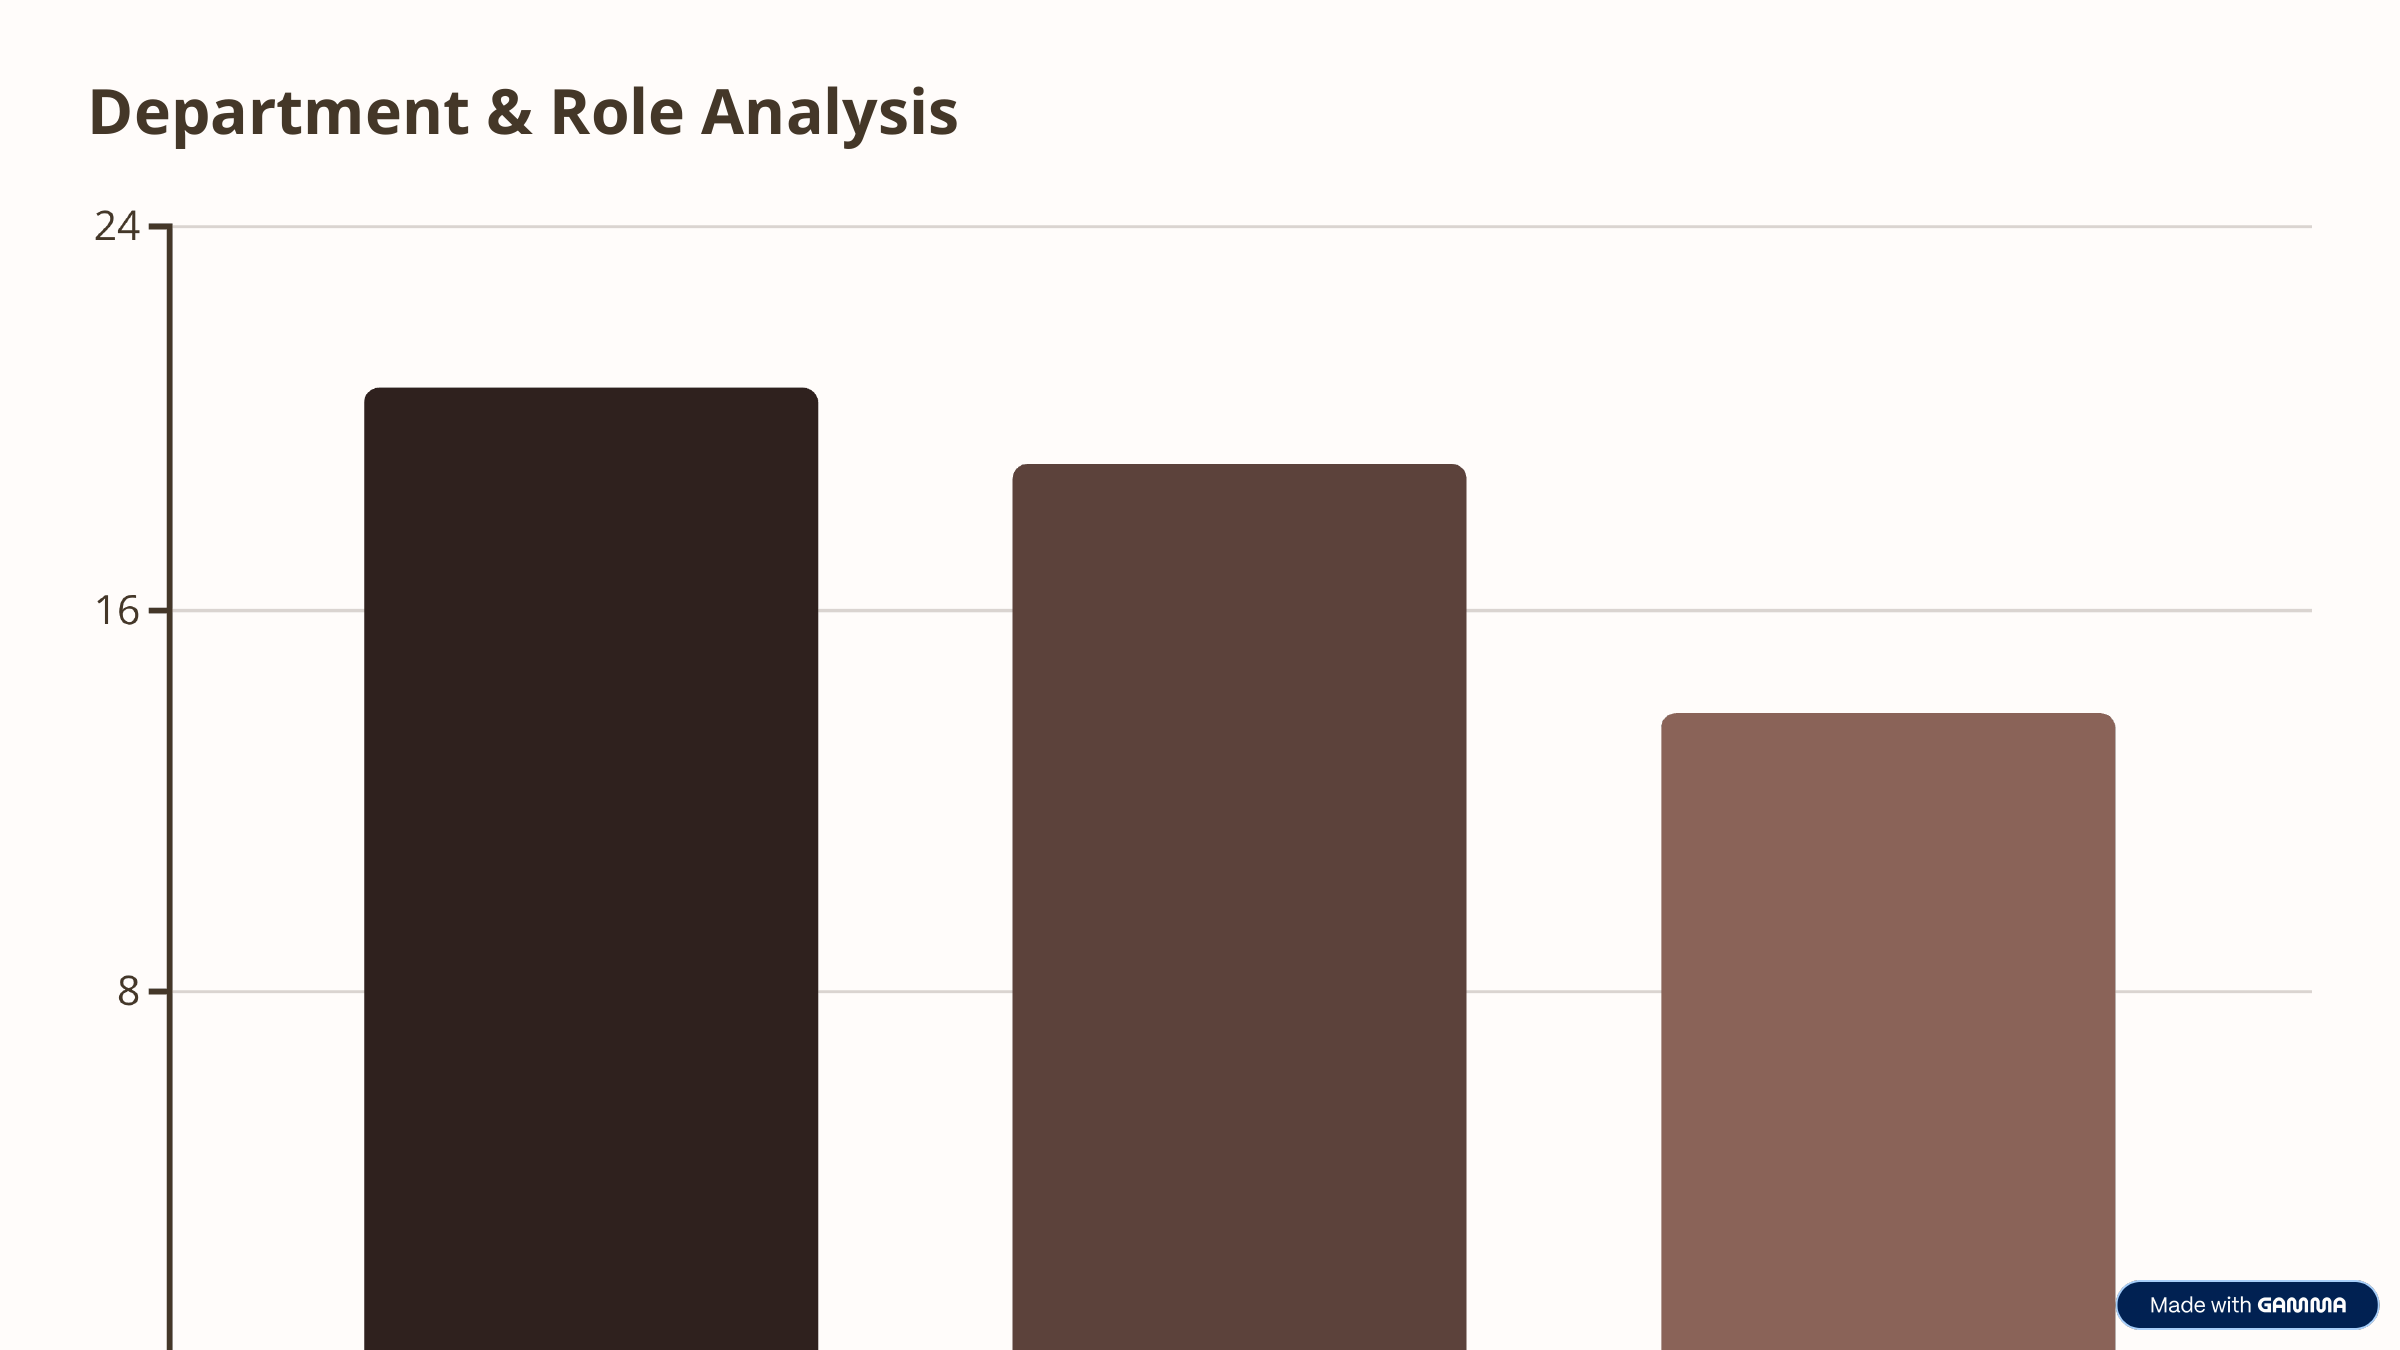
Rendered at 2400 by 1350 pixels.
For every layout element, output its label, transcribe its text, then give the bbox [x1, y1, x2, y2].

picture [87, 197, 2389, 1350]
text_box Department & Role Analysis [87, 69, 838, 148]
